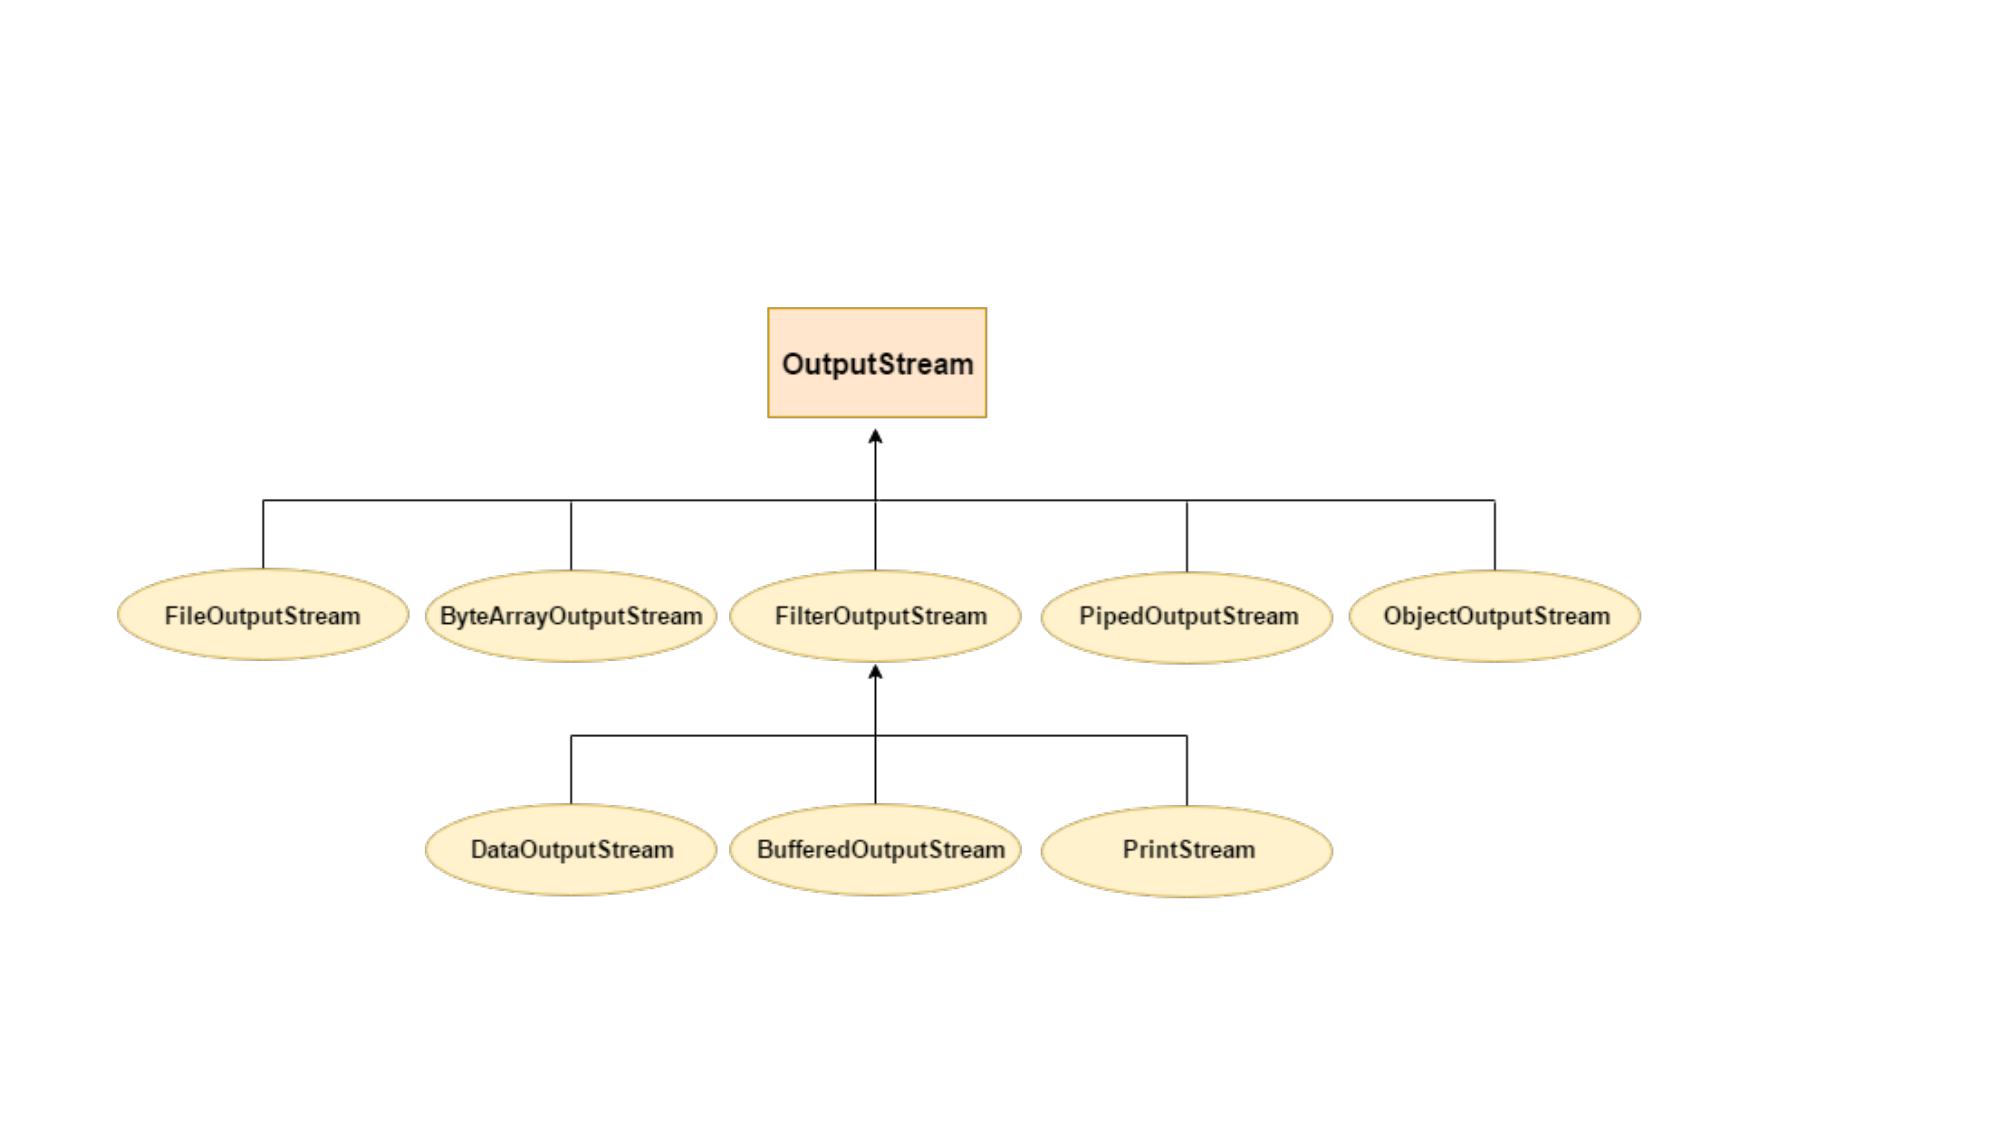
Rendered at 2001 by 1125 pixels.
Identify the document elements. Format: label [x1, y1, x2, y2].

list [116, 306, 1643, 900]
